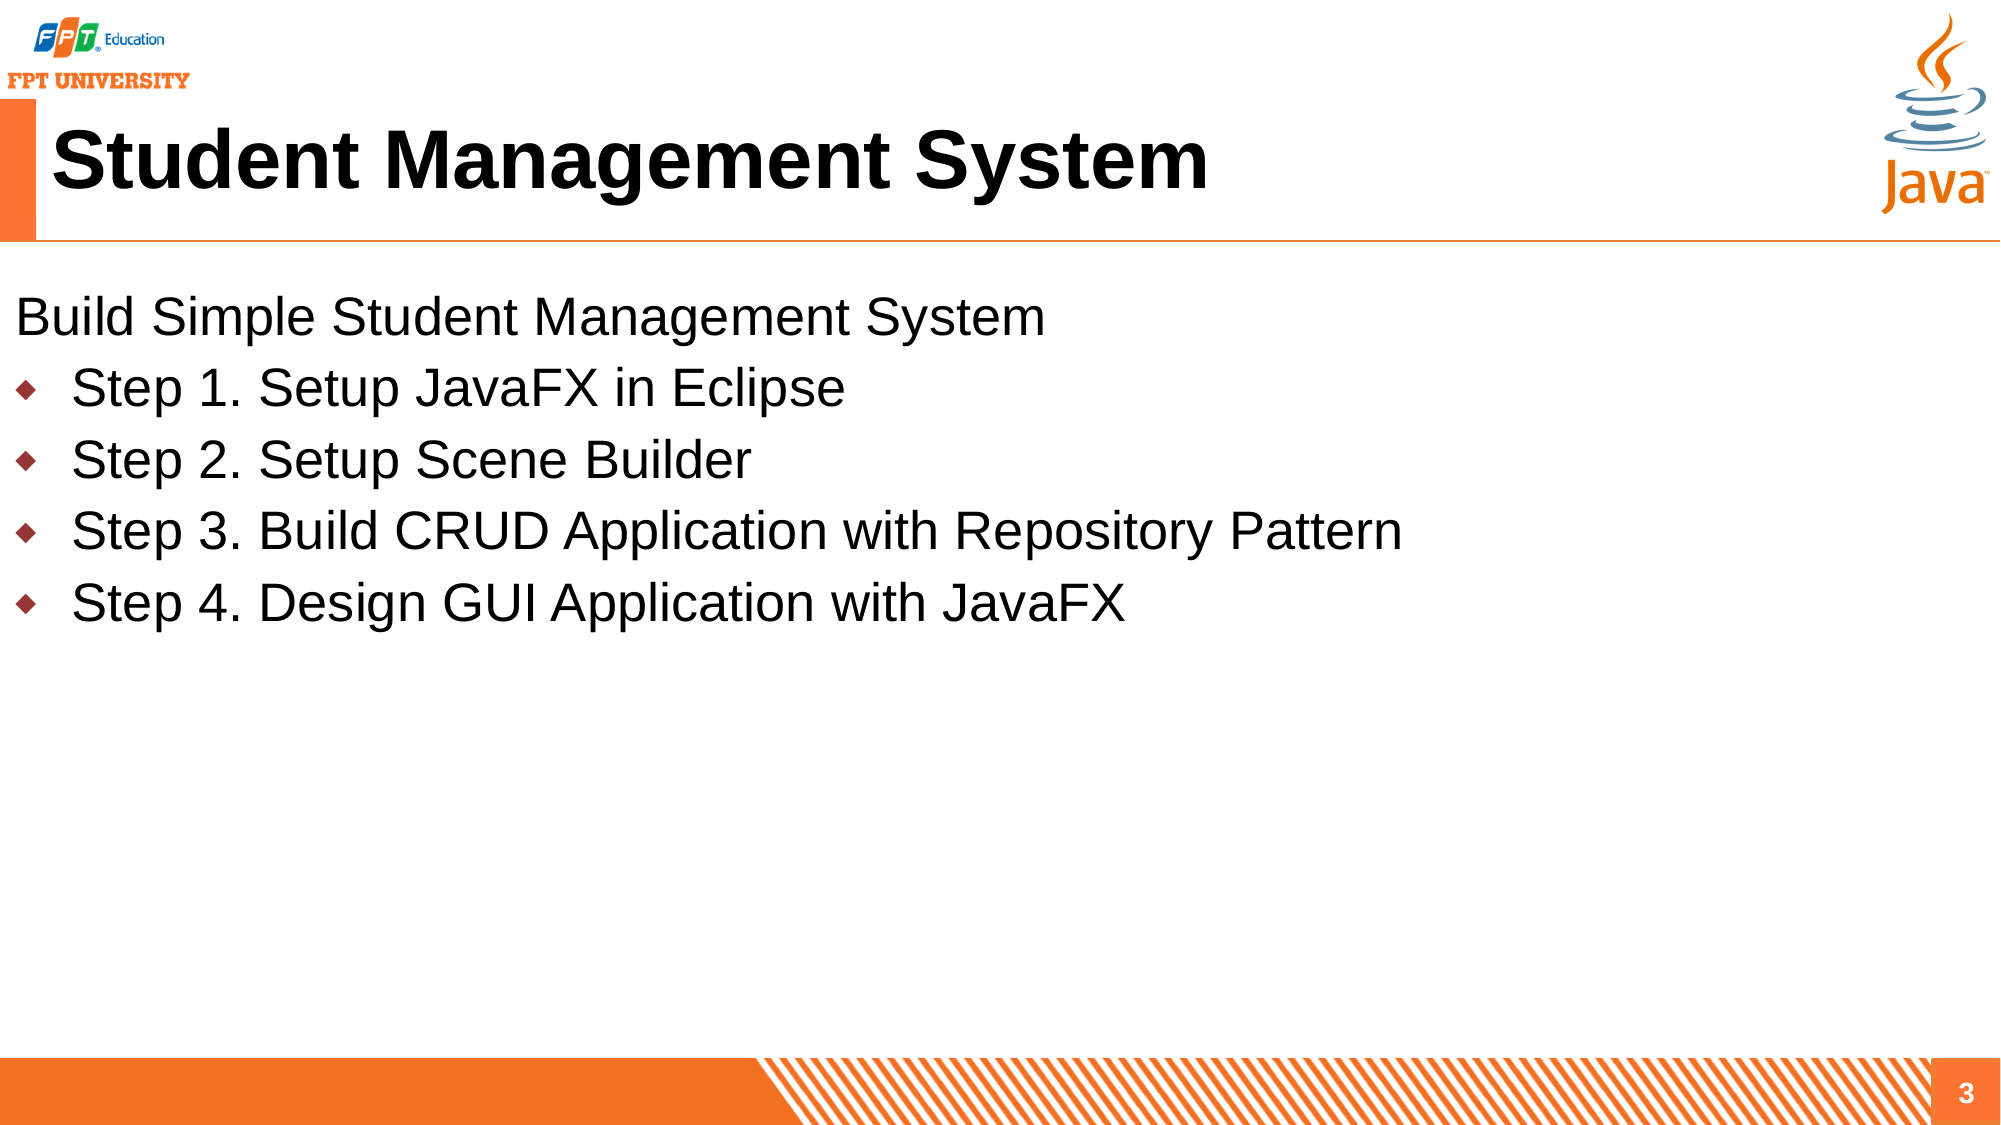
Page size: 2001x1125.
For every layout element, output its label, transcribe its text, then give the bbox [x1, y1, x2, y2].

list Build Simple Student Management System Step 1. Setup JavaFX in Eclipse Step 2. Setup Scene Builder Step 3. Build CRUD Application with Repository Pattern Step 4. Design GUI Application with JavaFX [0, 266, 2000, 1057]
slide_number 3 [1933, 1059, 2000, 1124]
picture [1868, 4, 2000, 226]
title Student Management System [36, 108, 1869, 215]
picture [0, 1058, 1934, 1125]
picture [0, 2, 197, 99]
